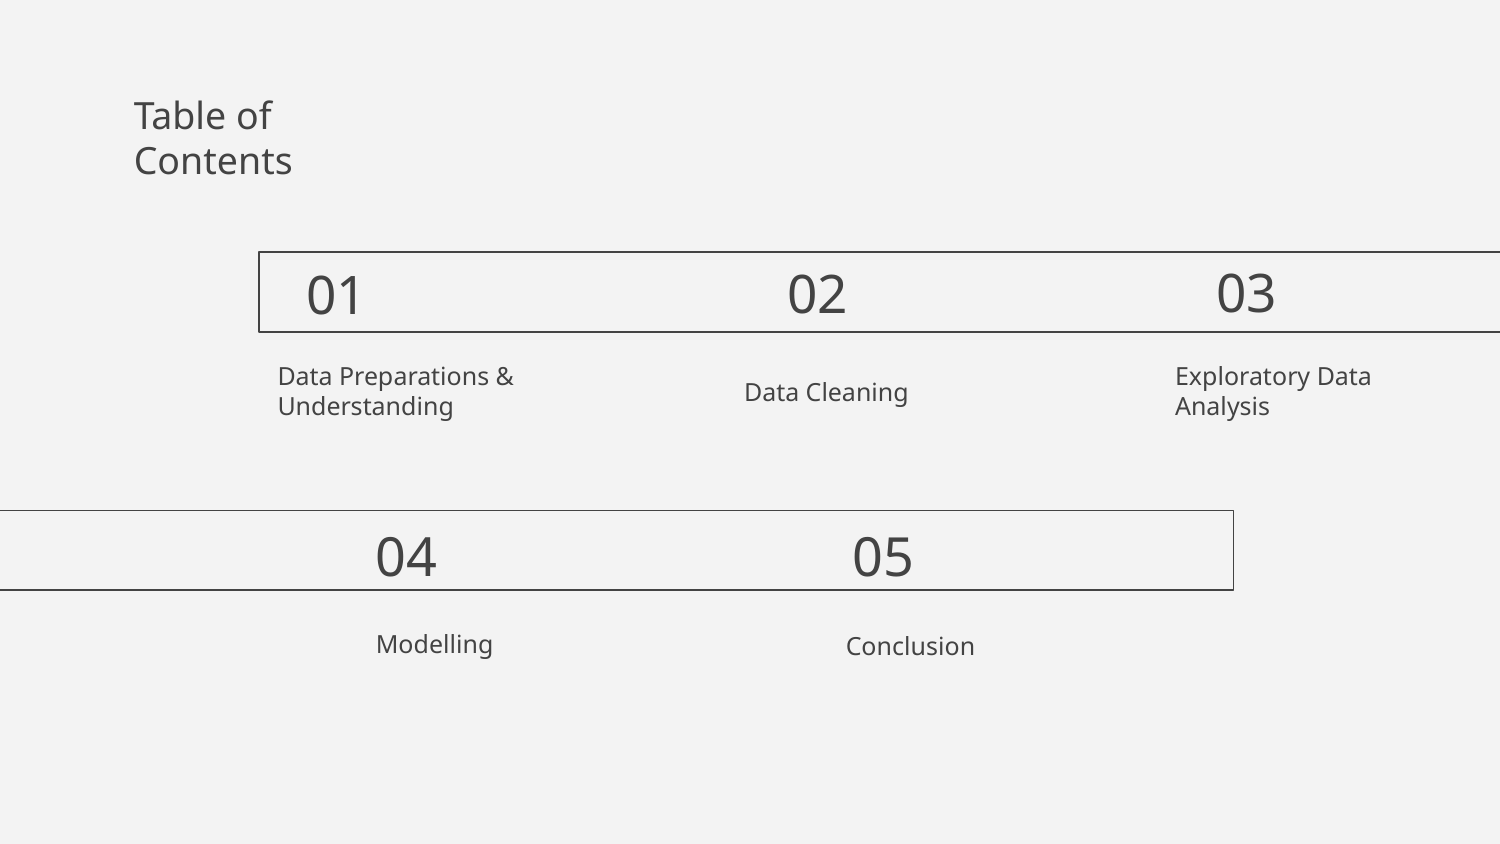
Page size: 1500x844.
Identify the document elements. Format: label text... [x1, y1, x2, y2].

title Table of Contents [118, 77, 407, 233]
title 03 [1003, 244, 1292, 339]
title 05 [837, 507, 1125, 602]
title Data Preparations & Understanding [262, 340, 632, 436]
title 02 [574, 244, 863, 340]
title 04 [360, 507, 649, 602]
title Conclusion [830, 580, 1016, 676]
title Data Cleaning [729, 326, 1063, 422]
title Modelling [360, 602, 553, 674]
title Exploratory Data Analysis [1160, 340, 1397, 436]
title 01 [94, 246, 383, 341]
